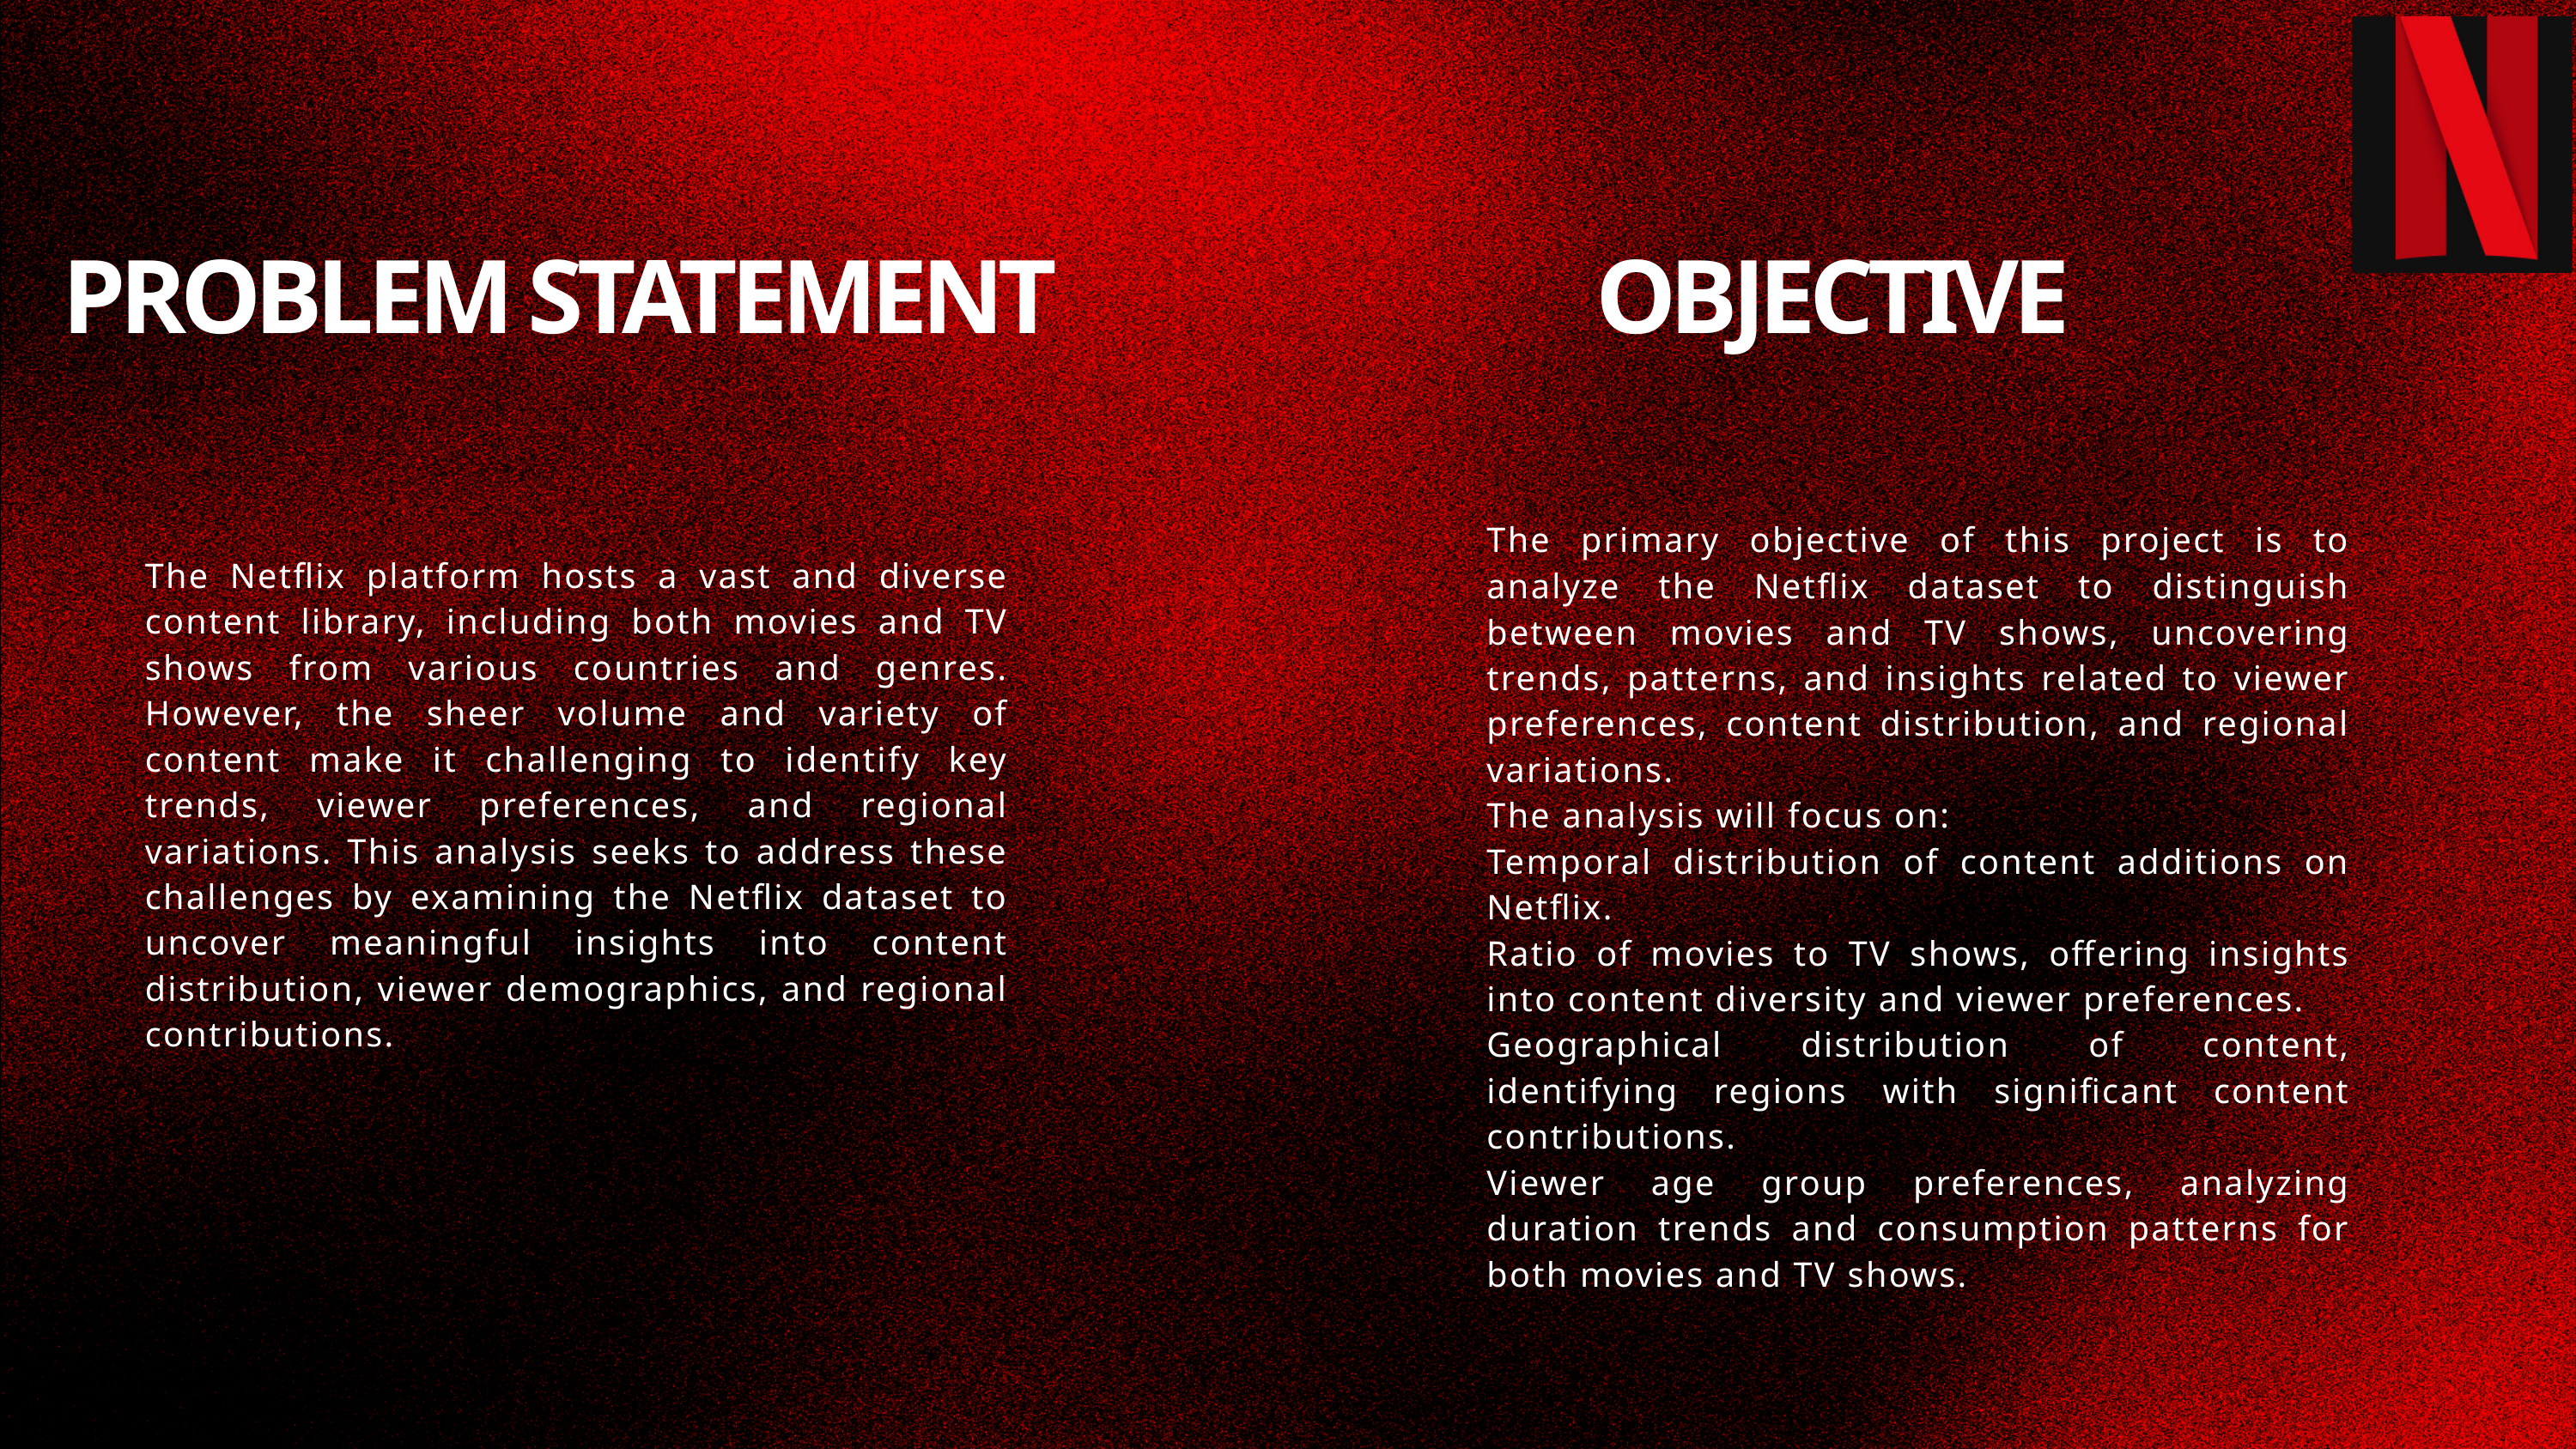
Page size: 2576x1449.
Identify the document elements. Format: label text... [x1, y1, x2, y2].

text_box OBJECTIVE [1287, 240, 2378, 355]
text_box PROBLEM STATEMENT [62, 240, 1152, 355]
text_box The Netflix platform hosts a vast and diverse content library, including both movies and TV shows from various countries and genres. However, the sheer volume and variety of content make it challenging to identify key trends, viewer preferences, and regional variations. This analysis seeks to address these challenges by examining the Netflix dataset to uncover meaningful insights into content distribution, viewer demographics, and regional contributions. [144, 549, 1011, 1054]
text_box The primary objective of this project is to analyze the Netflix dataset to distinguish between movies and TV shows, uncovering trends, patterns, and insights related to viewer preferences, content distribution, and regional variations. The analysis will focus on: Temporal distribution of content additions on Netflix. Ratio of movies to TV shows, offering insights into content diversity and viewer preferences. Geographical distribution of content, identifying regions with significant content contributions. Viewer age group preferences, analyzing duration trends and consumption patterns for both movies and TV shows. [1486, 513, 2353, 1294]
text_box [2352, 16, 2573, 273]
text_box [0, 0, 2576, 1449]
